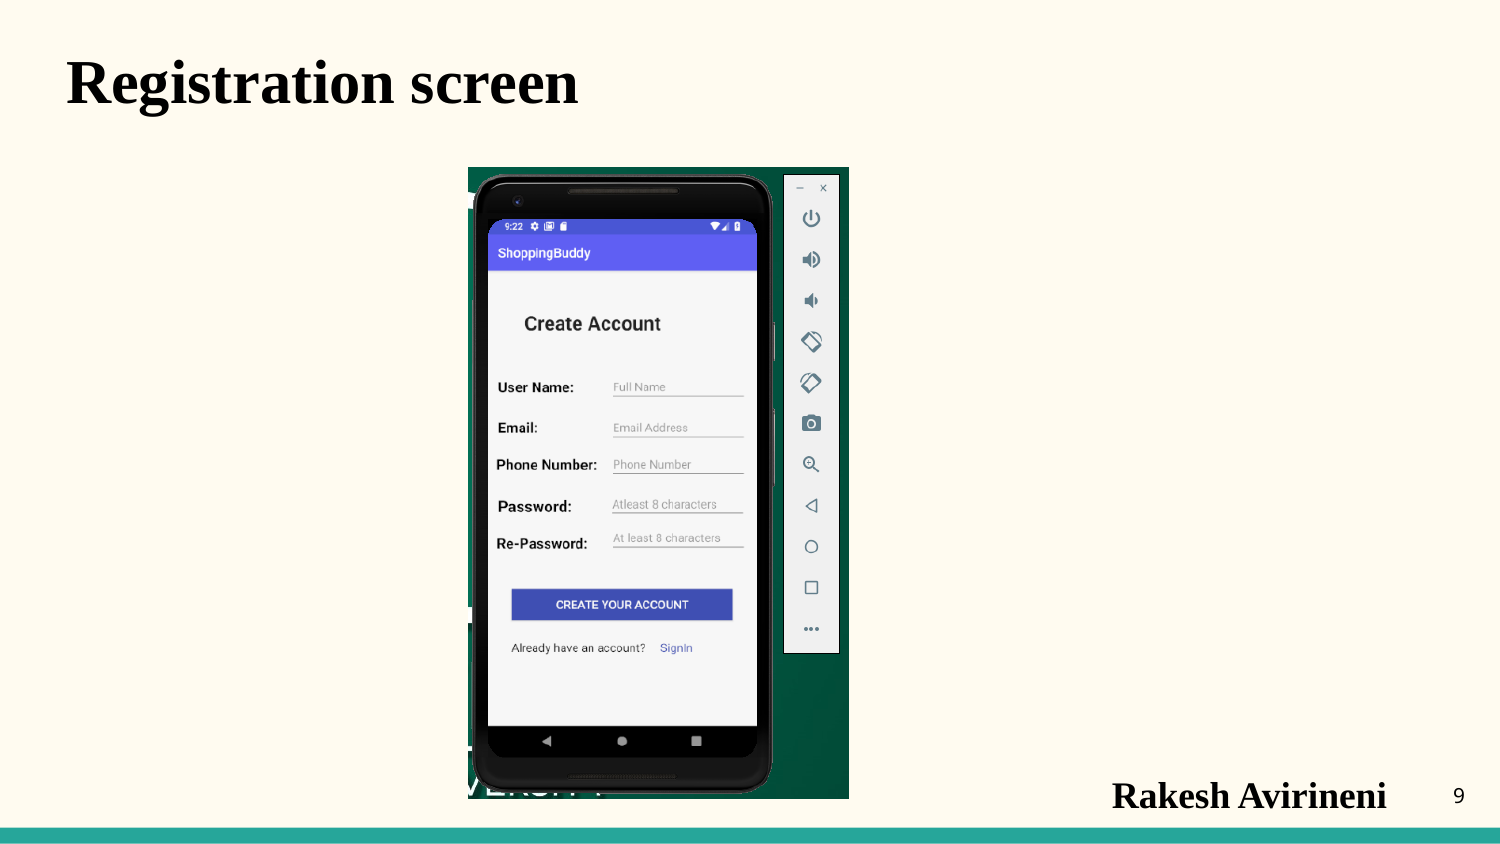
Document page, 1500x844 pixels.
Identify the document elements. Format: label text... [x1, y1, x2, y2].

list Rakesh Avirineni [1096, 749, 1422, 801]
slide_number ‹#› [1389, 764, 1480, 830]
picture [468, 167, 850, 799]
title Registration screen [51, 34, 1449, 135]
